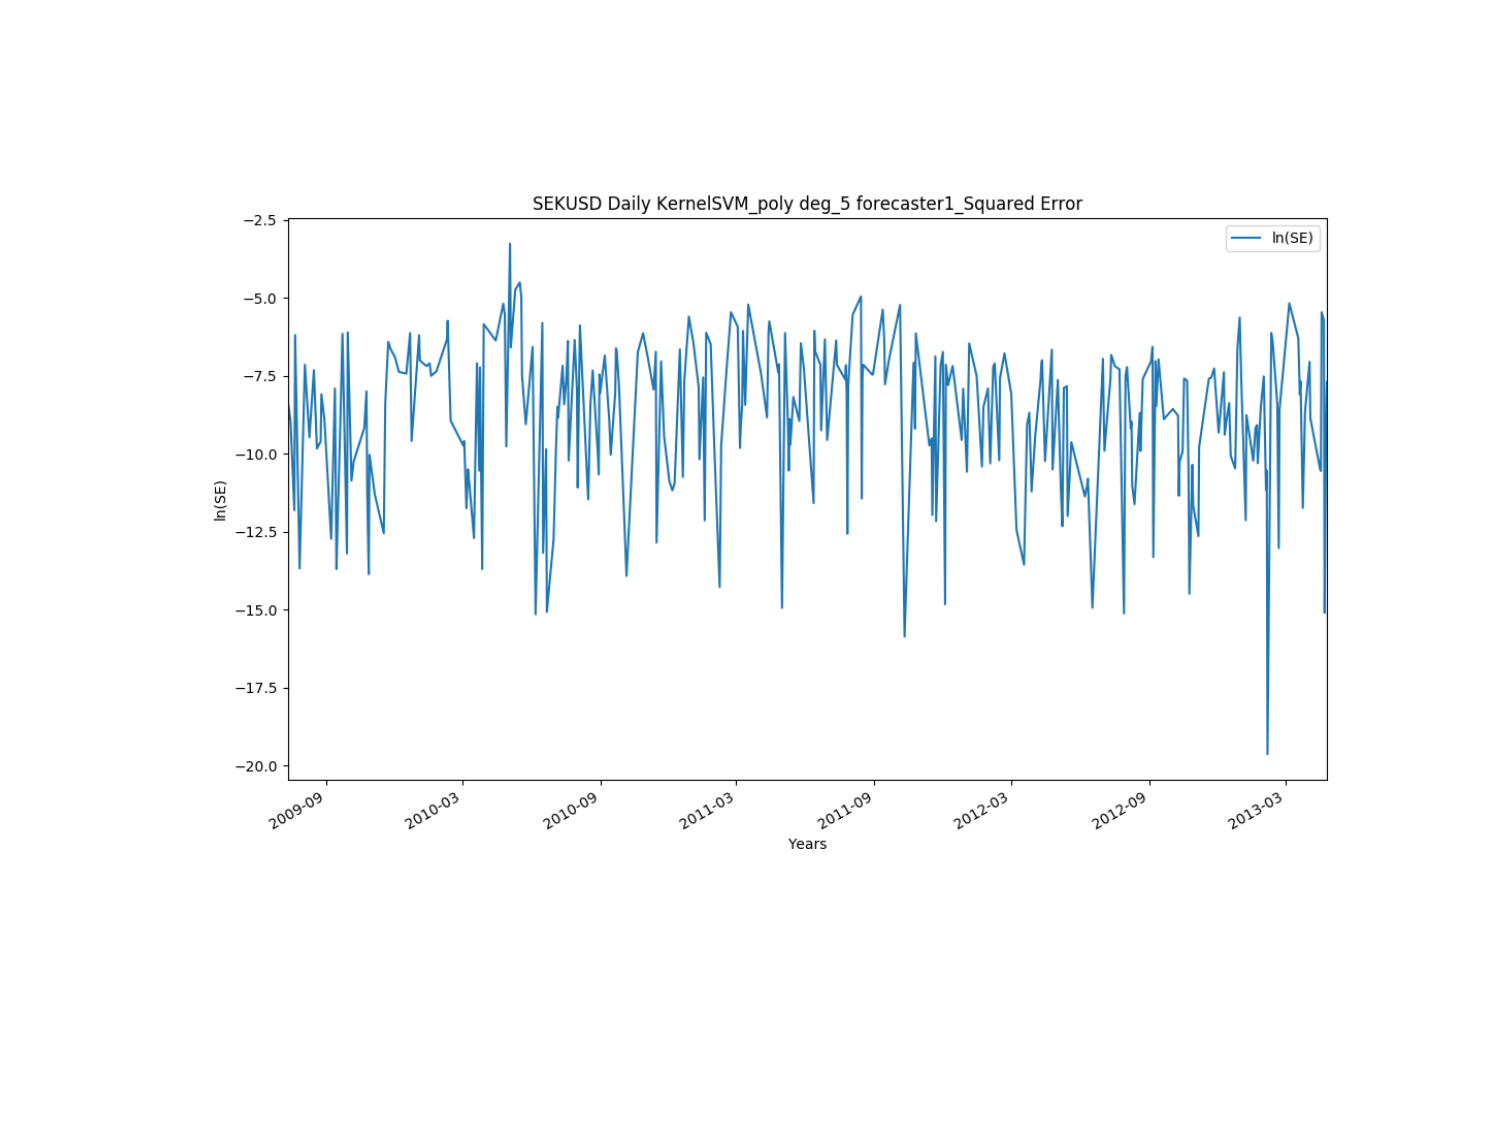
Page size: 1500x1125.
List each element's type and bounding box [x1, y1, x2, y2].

picture [119, 119, 1461, 946]
